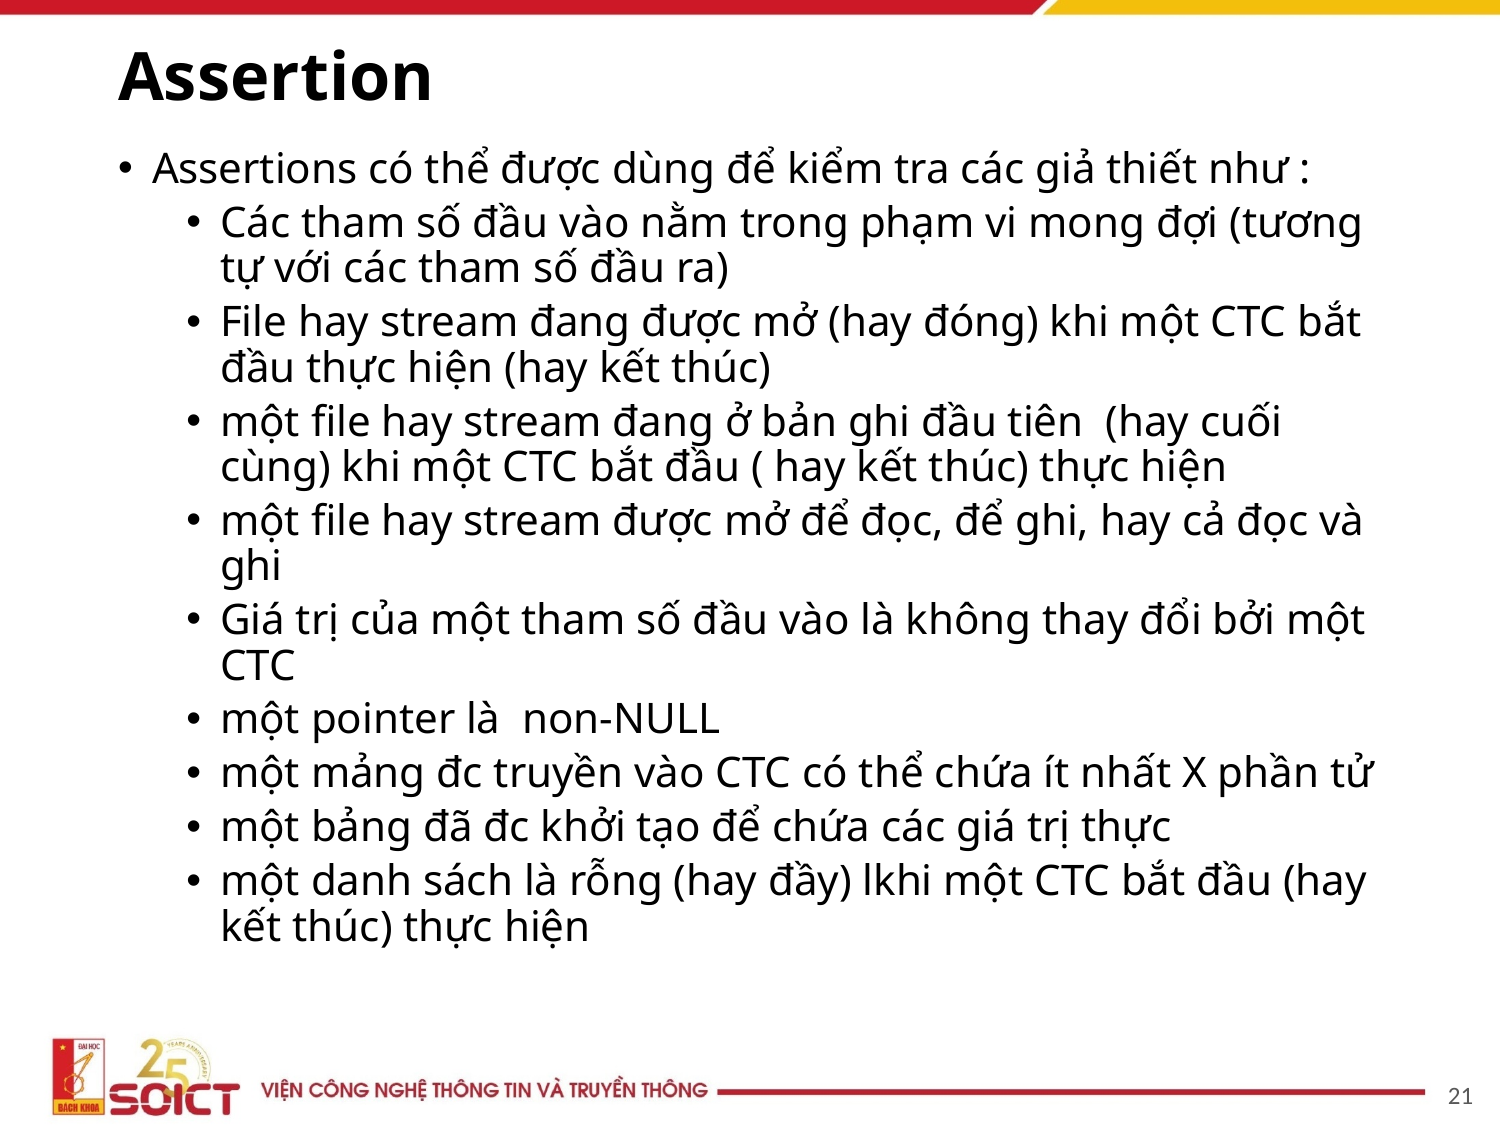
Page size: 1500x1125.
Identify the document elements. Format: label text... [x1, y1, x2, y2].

picture [0, 0, 1500, 1125]
list Assertions có thể được dùng để kiểm tra các giả thiết như : Các tham số đầu vào nằm trong phạm vi mong đợi (tương tự với các tham số đầu ra) File hay stream đang được mở (hay đóng) khi một CTC bắt đầu thực hiện (hay kết thúc) một file hay stream đang ở bản ghi đầu tiên (hay cuối cùng) khi một CTC bắt đầu ( hay kết thúc) thực hiện một file hay stream được mở để đọc, để ghi, hay cả đọc và ghi Giá trị của một tham số đầu vào là không thay đổi bởi một CTC một pointer là non-NULL một mảng đc truyền vào CTC có thể chứa ít nhất X phần tử một bảng đã đc khởi tạo để chứa các giá trị thực một danh sách là rỗng (hay đầy) lkhi một CTC bắt đầu (hay kết thúc) thực hiện [103, 139, 1397, 989]
title Assertion [103, 18, 1397, 139]
slide_number 21 [1300, 1065, 1489, 1125]
